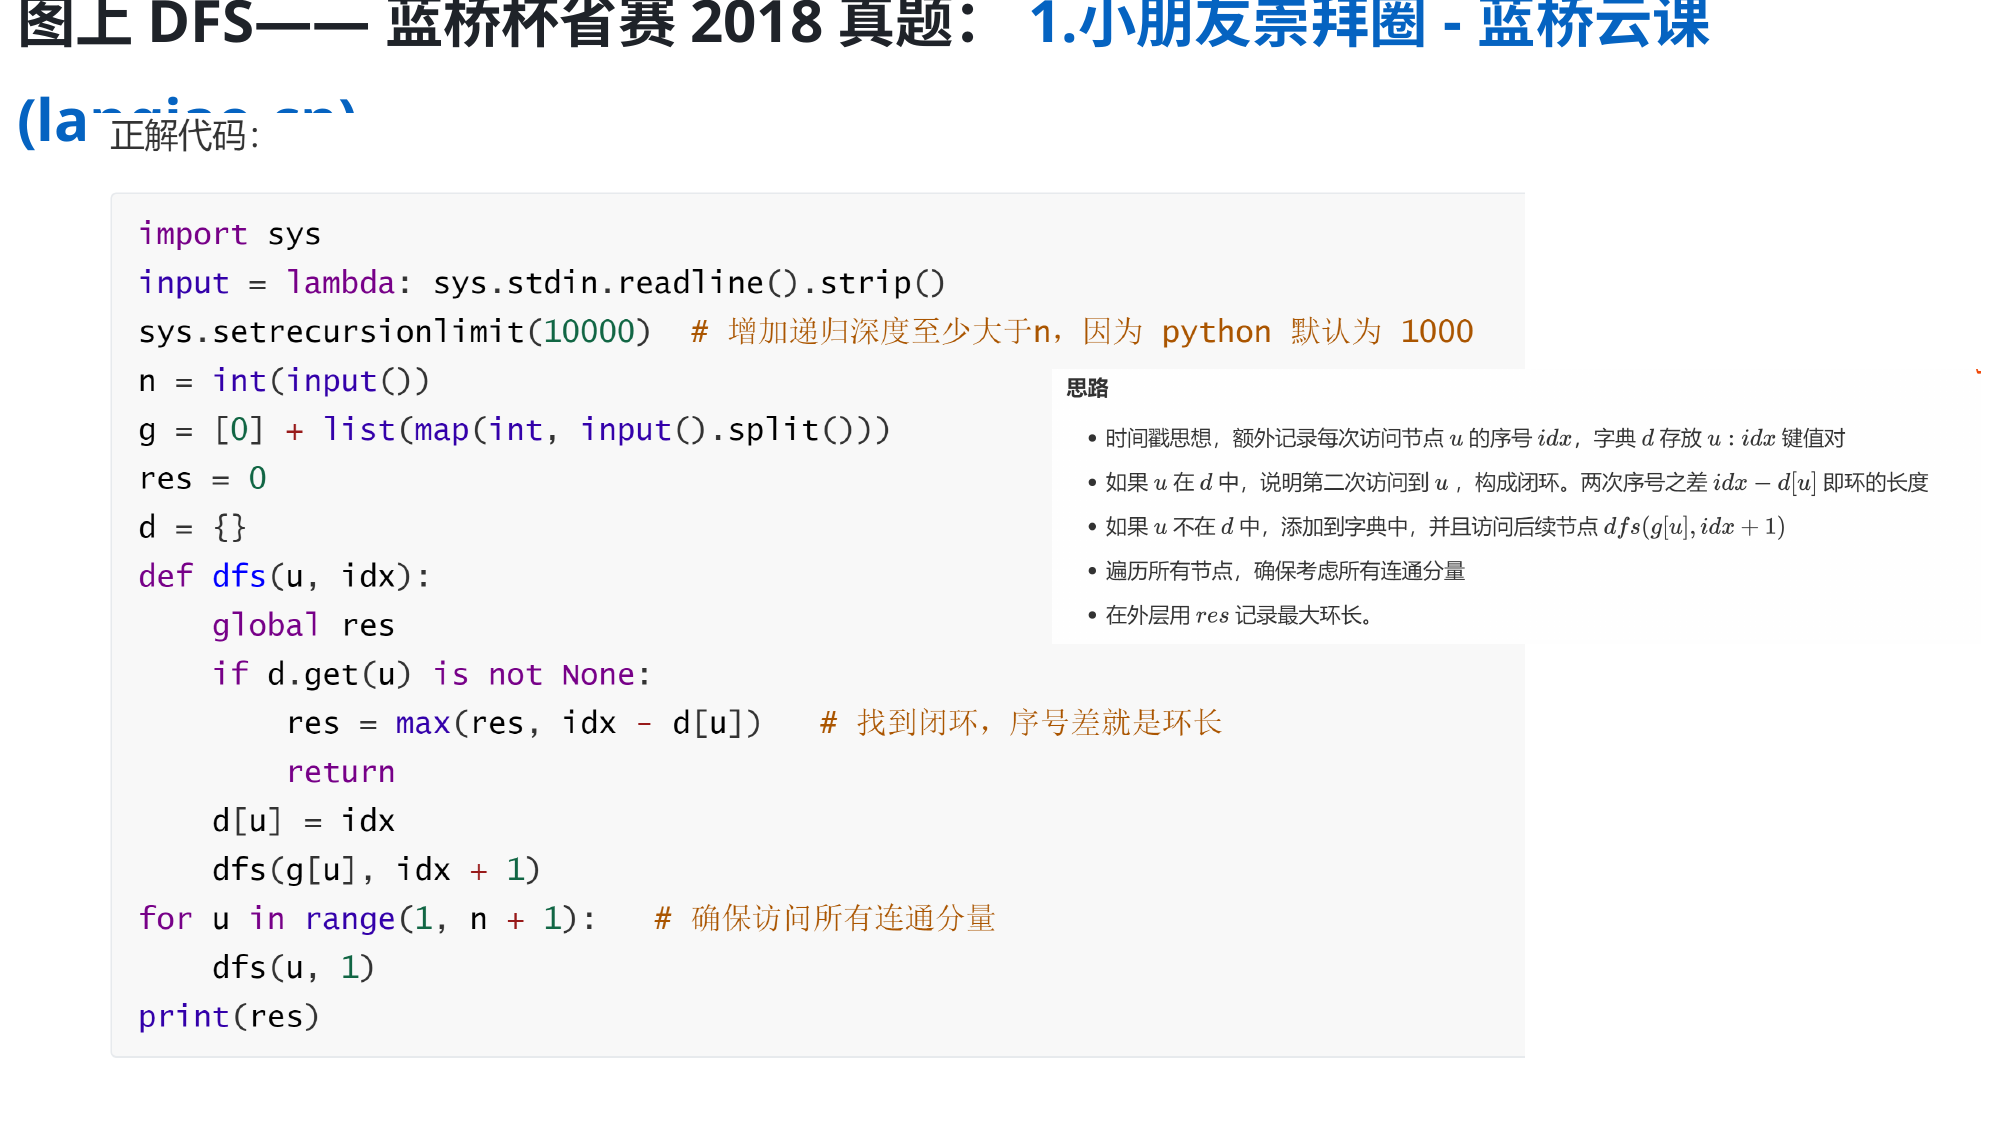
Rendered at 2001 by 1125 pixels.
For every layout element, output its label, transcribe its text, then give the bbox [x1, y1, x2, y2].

text_box 图上DFS——蓝桥杯省赛2018真题： 1.小朋友崇拜圈 - 蓝桥云课 (lanqiao.cn) [17, 0, 1920, 127]
picture [93, 112, 1981, 1077]
